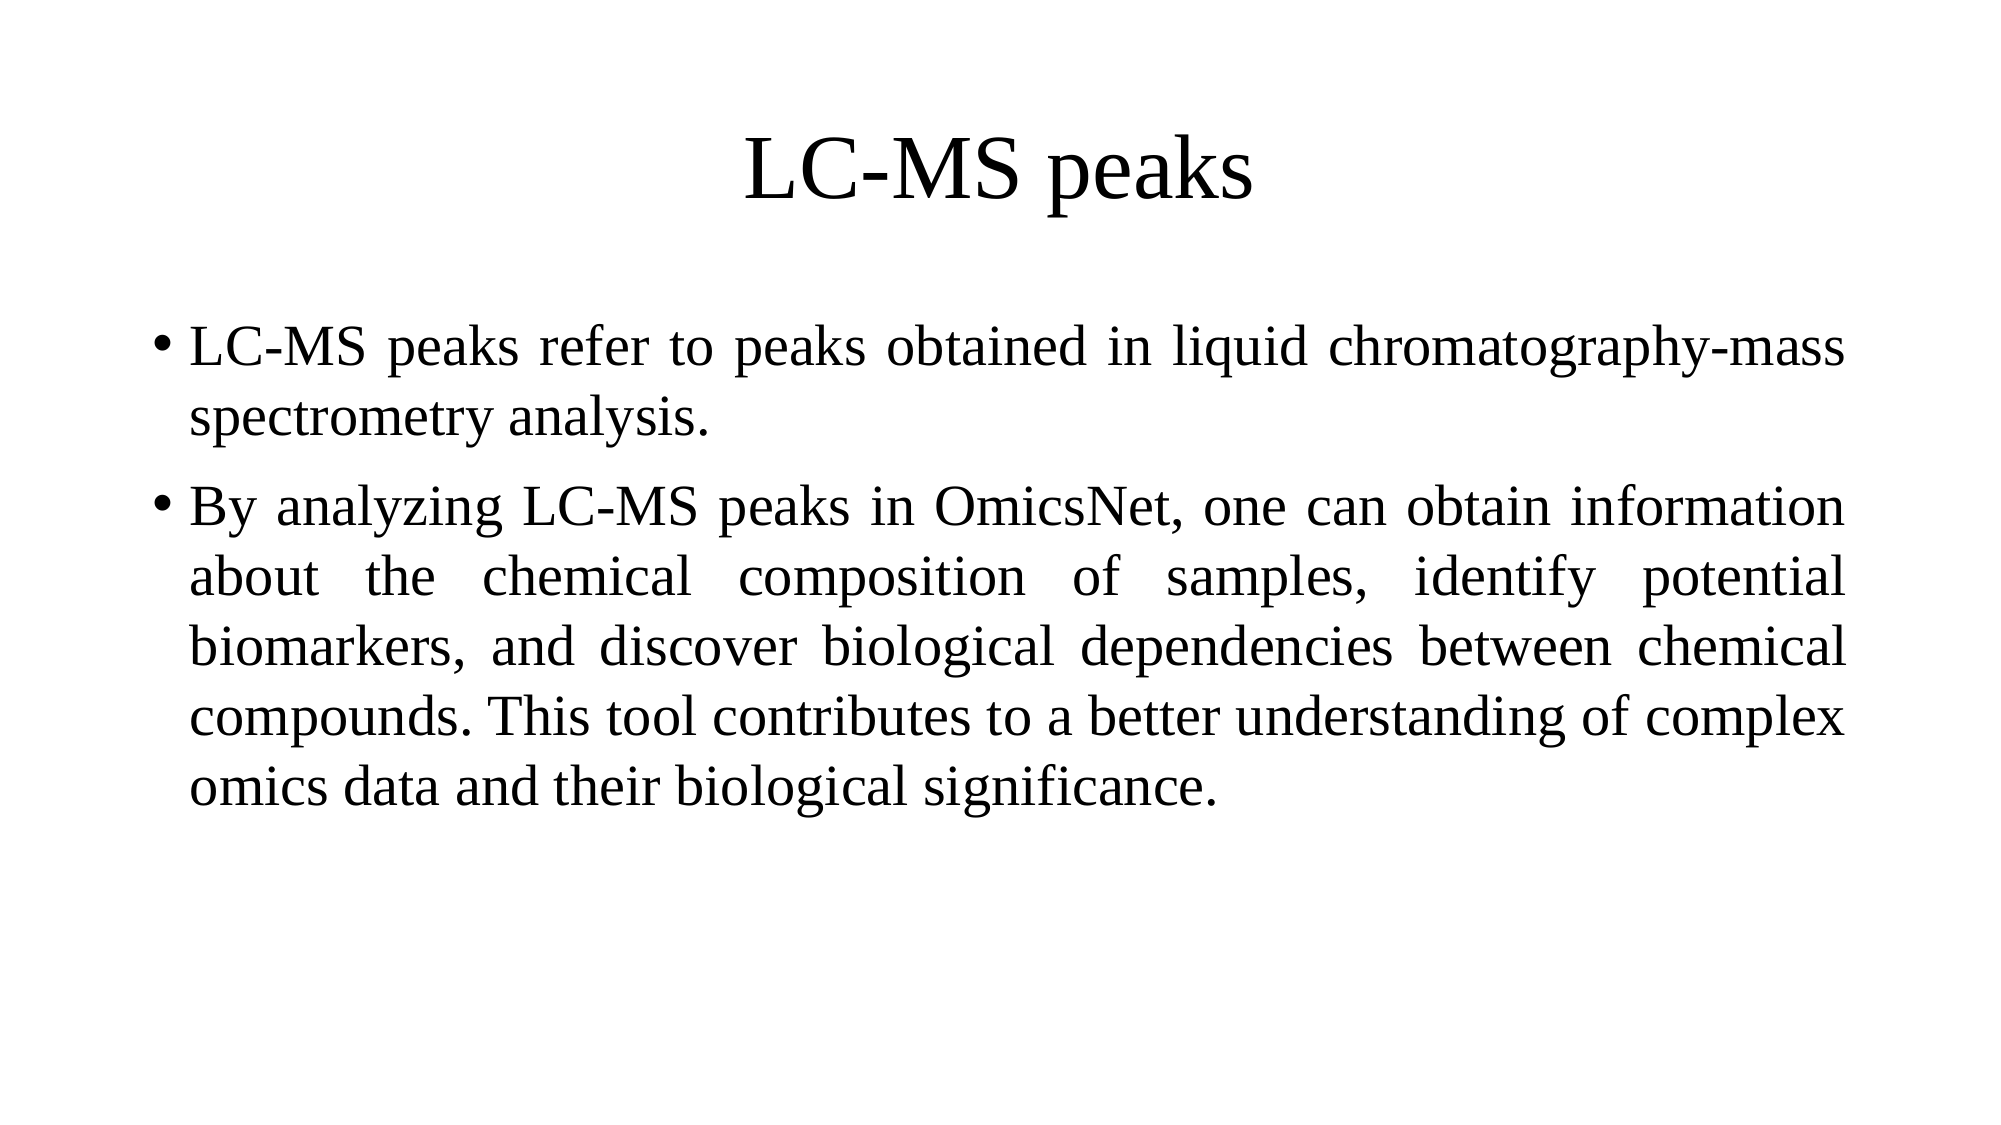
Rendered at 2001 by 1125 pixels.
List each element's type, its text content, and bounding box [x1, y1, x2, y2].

title LC-MS peaks [137, 59, 1863, 278]
list LC-MS peaks refer to peaks obtained in liquid chromatography-mass spectrometry analysis. By analyzing LC-MS peaks in OmicsNet, one can obtain information about the chemical composition of samples, identify potential biomarkers, and discover biological dependencies between chemical compounds. This tool contributes to a better understanding of complex omics data and their biological significance. [137, 299, 1863, 1014]
